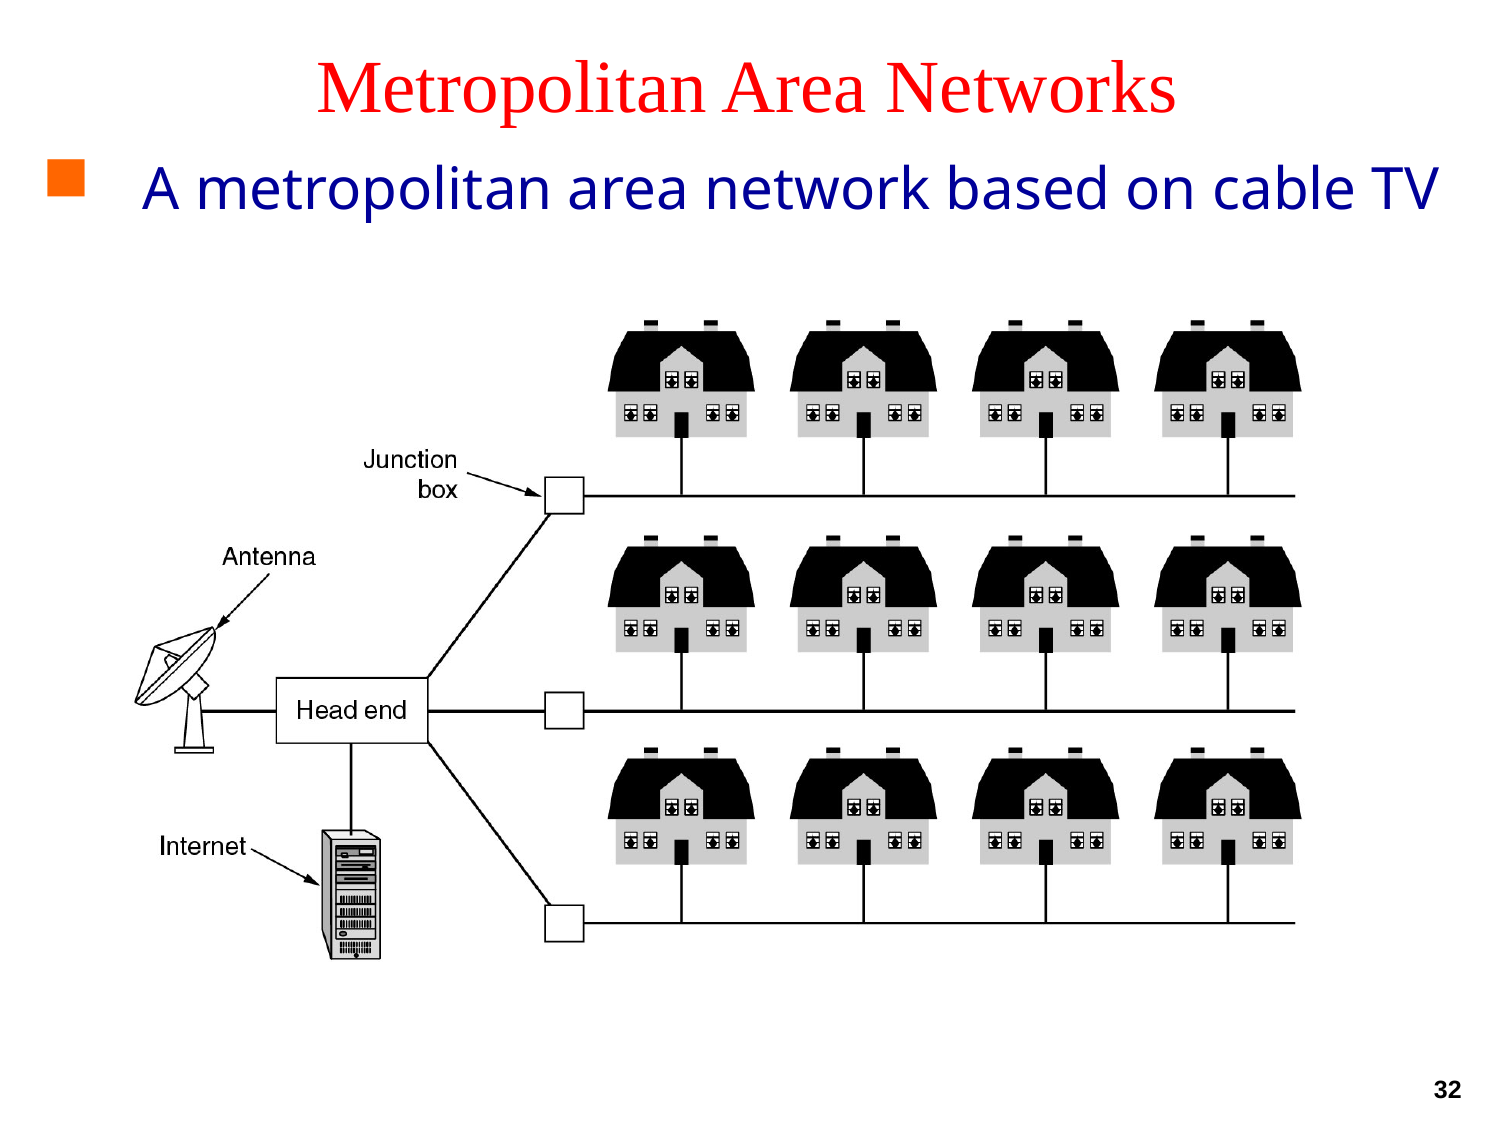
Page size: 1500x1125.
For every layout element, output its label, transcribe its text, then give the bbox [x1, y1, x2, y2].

title Metropolitan Area Networks [25, 25, 1469, 141]
list A metropolitan area network based on cable TV [27, 144, 1463, 1093]
picture [131, 312, 1309, 962]
